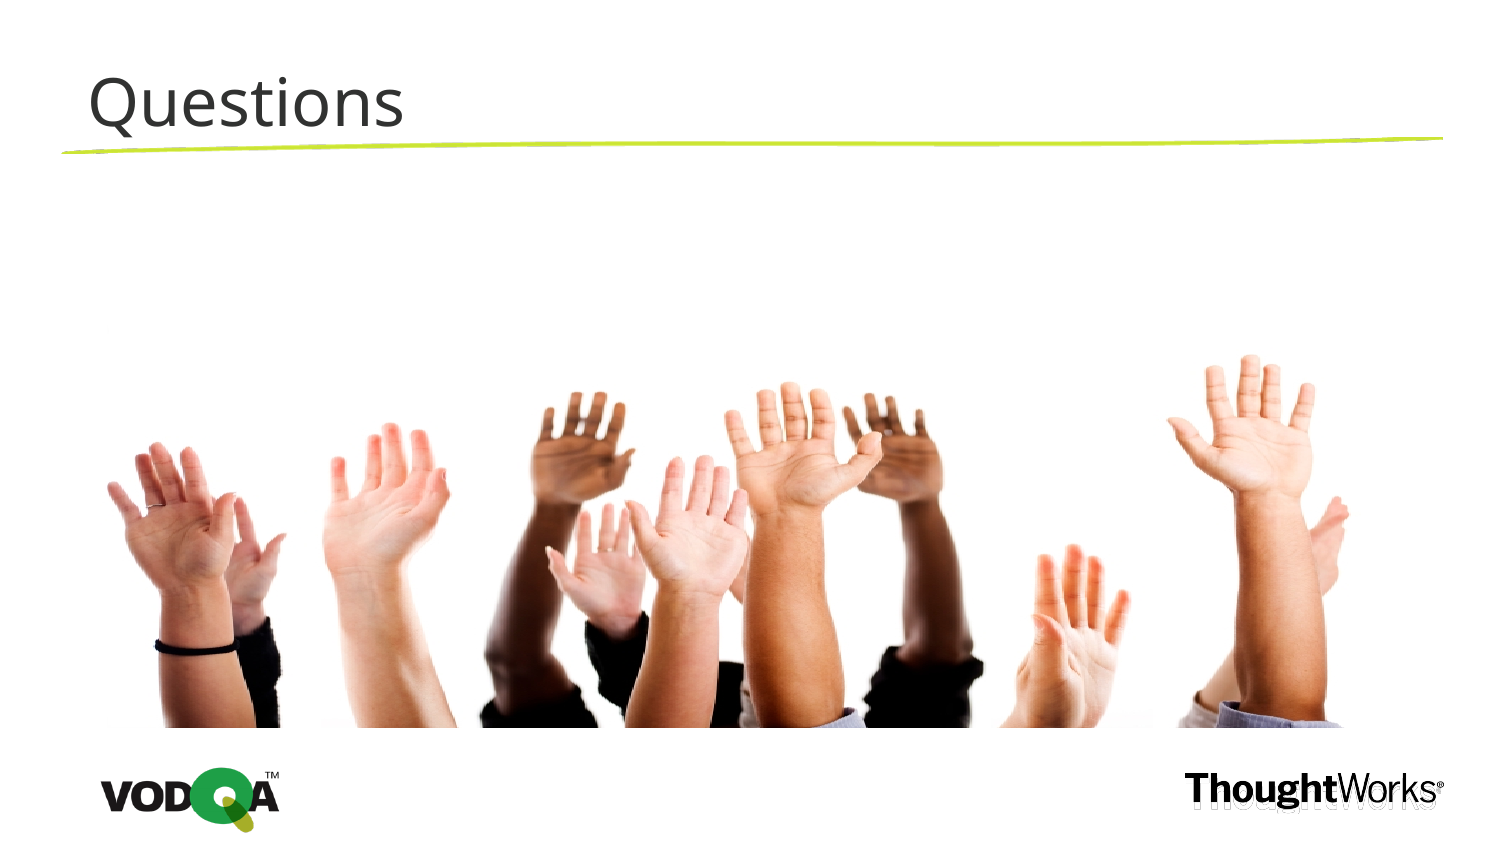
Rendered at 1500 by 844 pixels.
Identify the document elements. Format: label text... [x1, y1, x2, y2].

picture [100, 243, 1402, 729]
text_box Questions [87, 59, 1401, 179]
picture [97, 765, 304, 835]
picture [61, 137, 87, 154]
picture [1401, 137, 1443, 154]
picture [1185, 773, 1444, 814]
